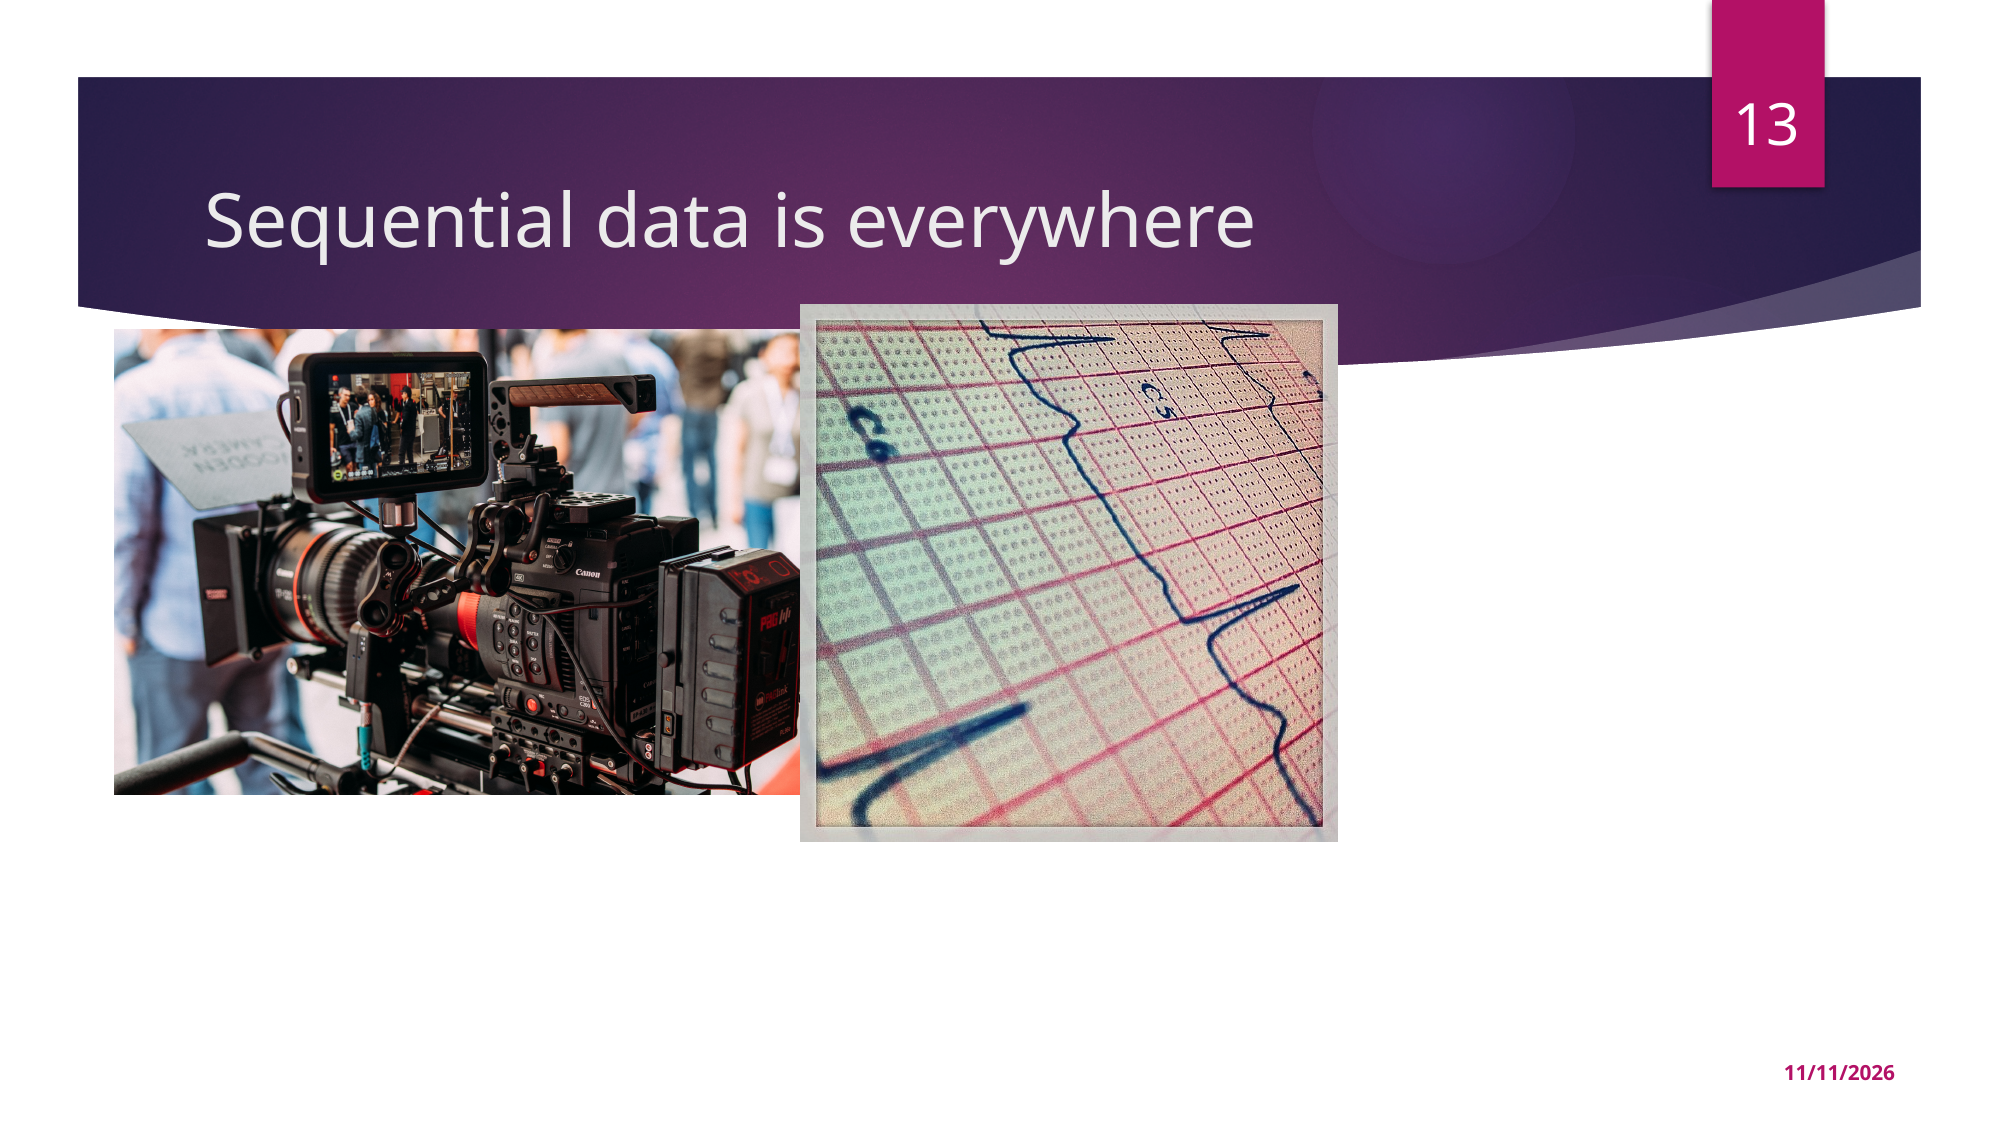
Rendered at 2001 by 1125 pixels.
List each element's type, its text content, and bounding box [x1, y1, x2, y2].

title Sequential data is everywhere [189, 159, 1627, 276]
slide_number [1747, 1048, 1911, 1099]
slide_number 13 [1698, 48, 1836, 175]
picture [114, 303, 1339, 842]
